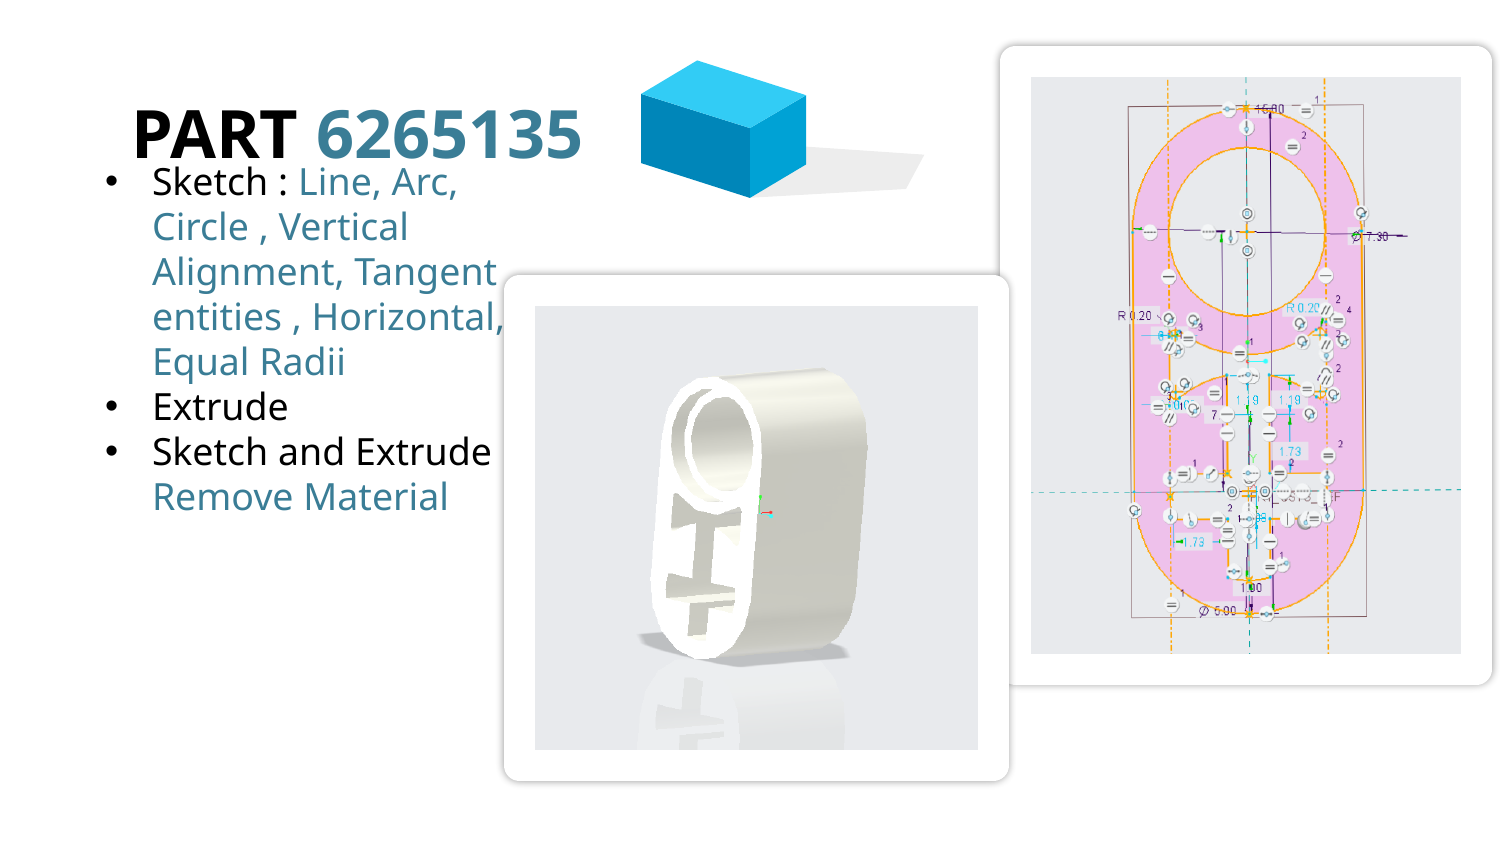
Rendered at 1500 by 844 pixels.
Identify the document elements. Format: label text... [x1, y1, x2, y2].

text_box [640, 60, 925, 199]
picture [1030, 76, 1461, 654]
text_box PART 6265135 [0, 77, 635, 158]
picture [534, 306, 978, 750]
text_box Sketch : Line, Arc, Circle , Vertical Alignment, Tangent entities , Horizontal, Equal Radii Extrude Sketch and Extrude : Remove Material [90, 150, 551, 706]
